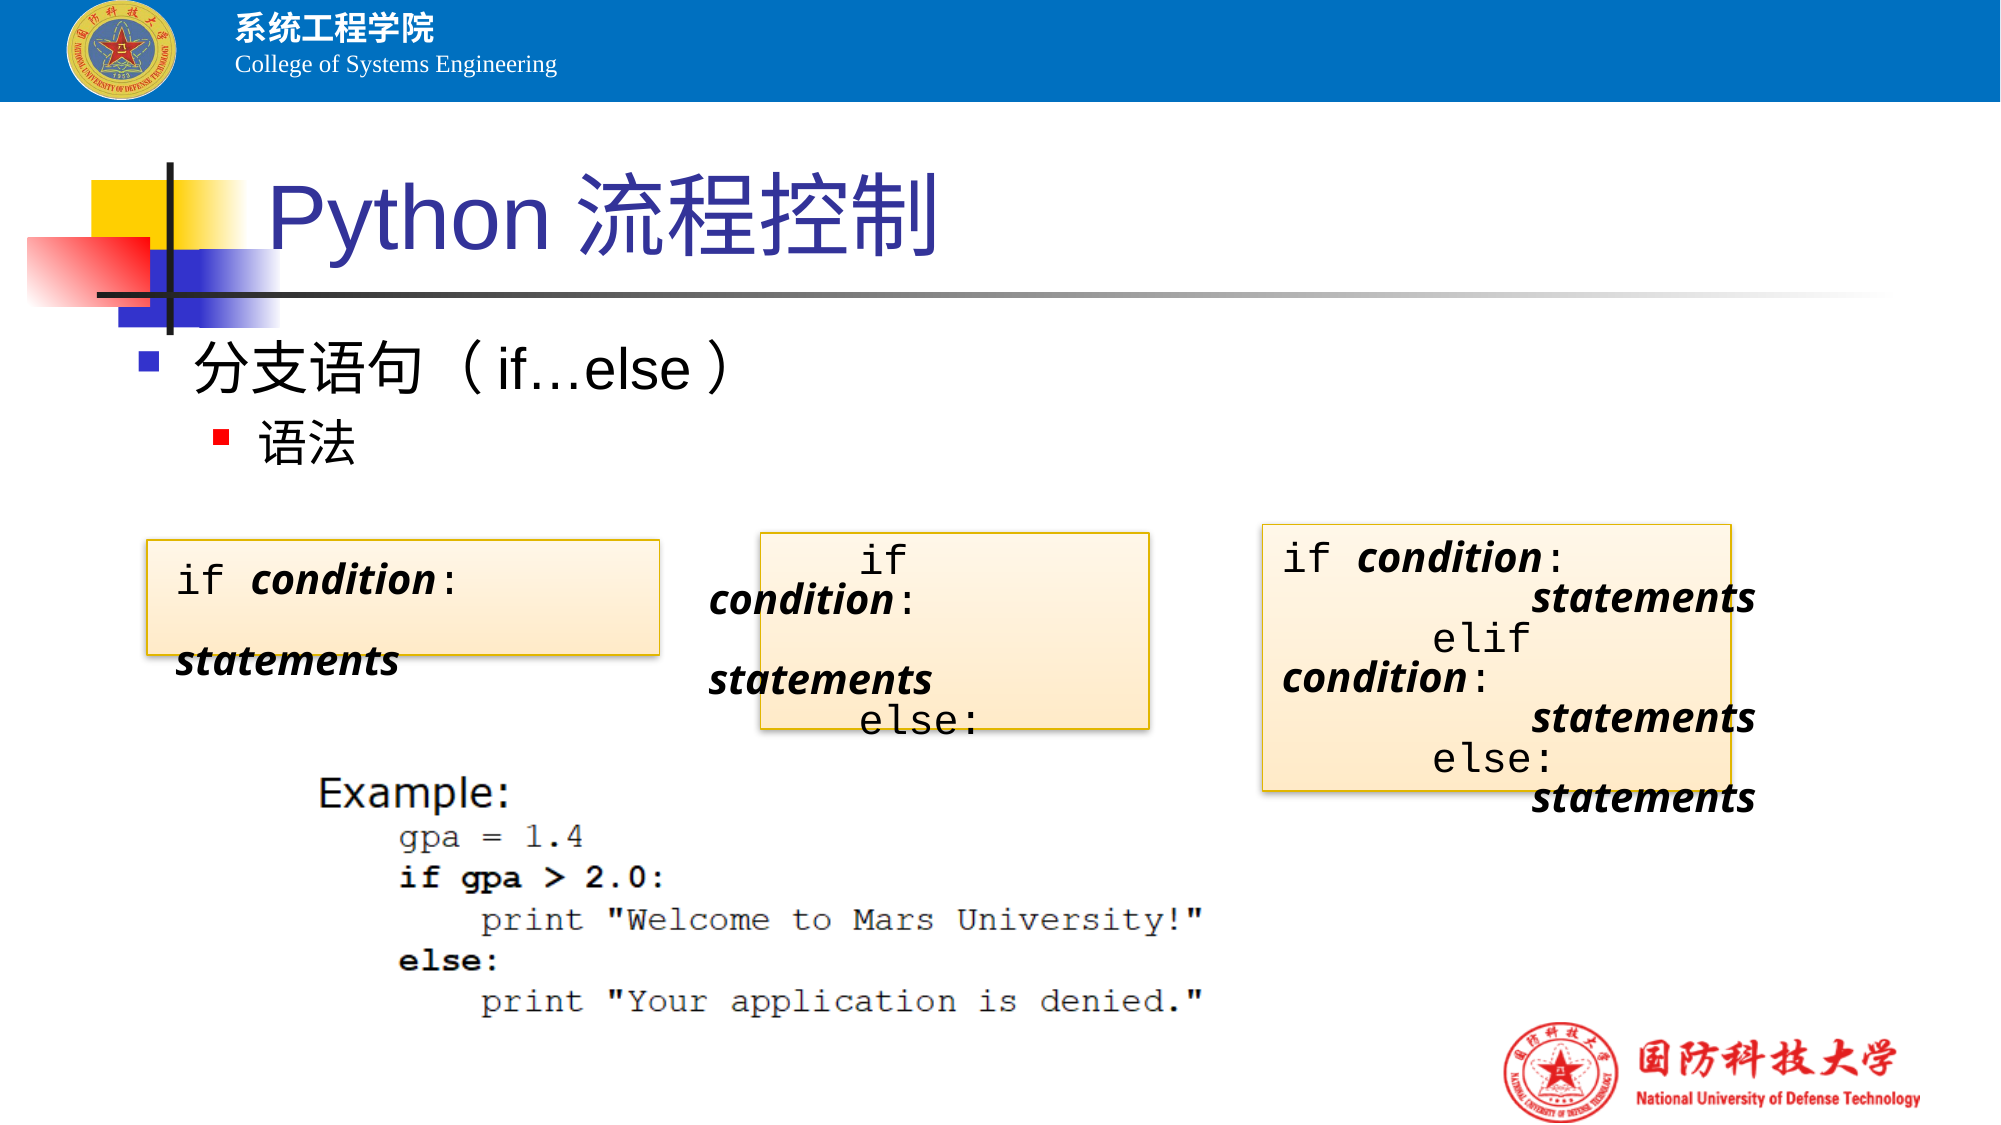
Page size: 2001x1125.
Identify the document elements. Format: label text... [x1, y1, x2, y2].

text_box if condition: statements elif condition: statements else: statements [1192, 532, 1775, 828]
picture [66, 0, 177, 100]
text_box [1262, 524, 1732, 532]
text_box [146, 539, 618, 555]
picture [1502, 1022, 1920, 1123]
text_box if condition: statements else: statements [618, 535, 1139, 751]
list 分支语句（if…else） 语法 [120, 323, 1821, 509]
text_box [760, 532, 1150, 730]
picture [305, 752, 1228, 1035]
text_box if condition: statements [85, 555, 639, 691]
title Python流程控制 [251, 35, 1957, 275]
